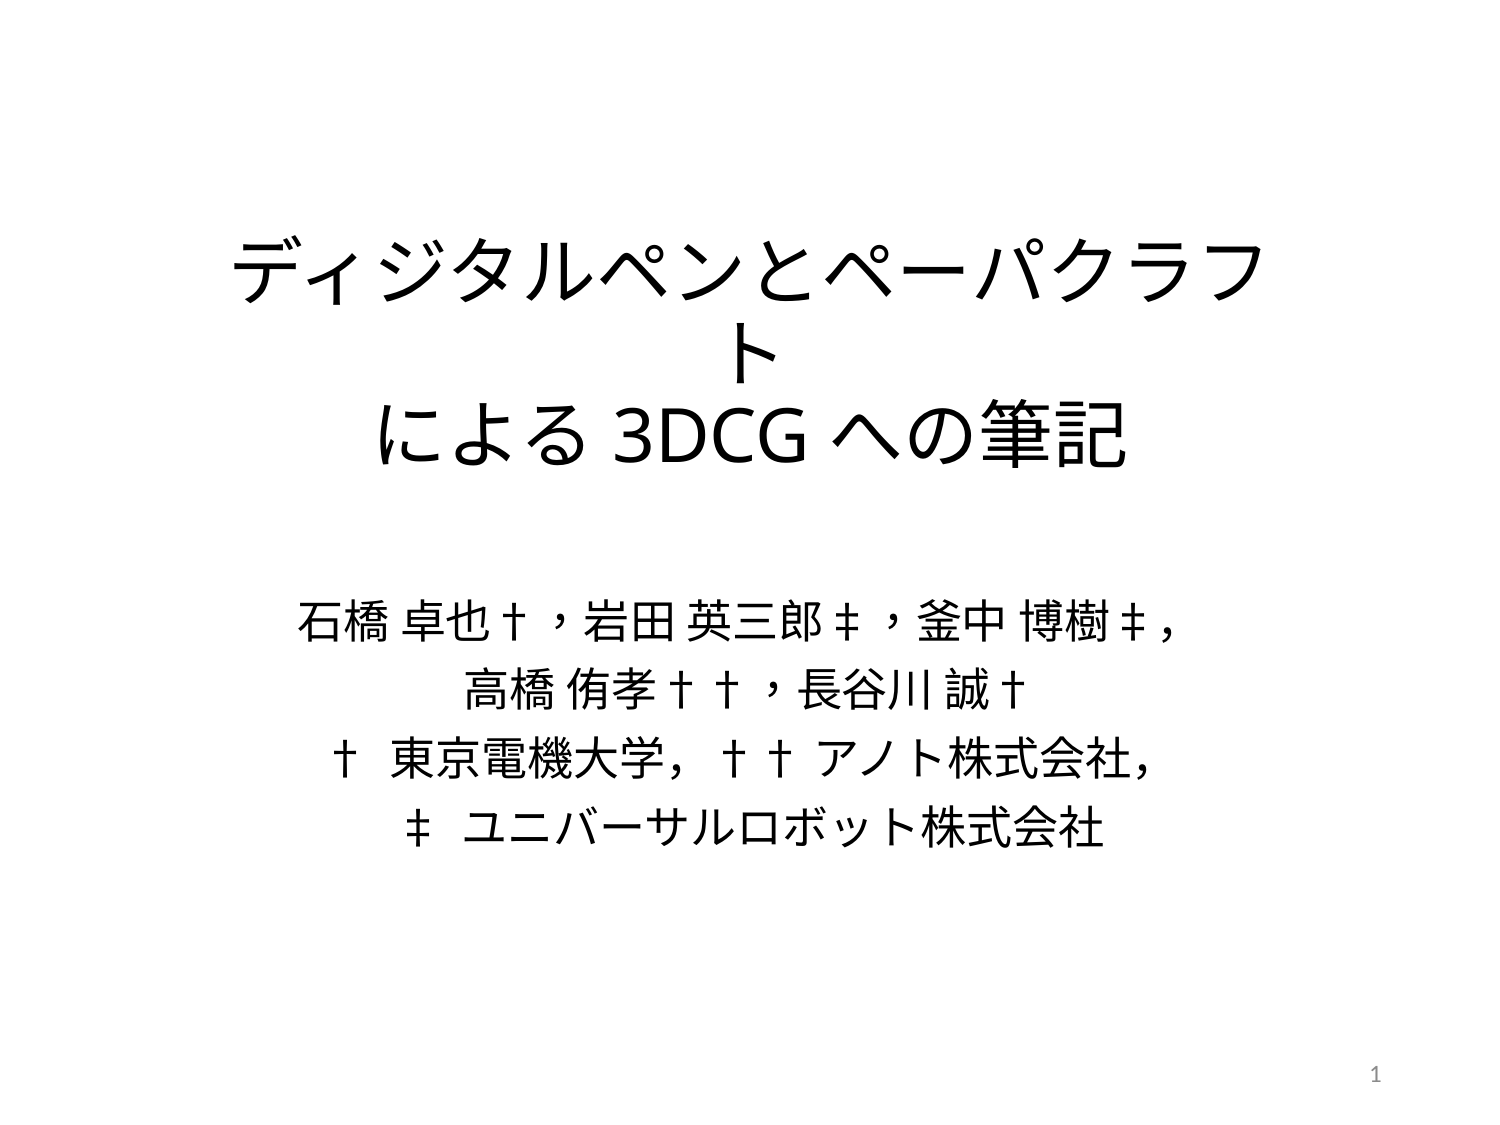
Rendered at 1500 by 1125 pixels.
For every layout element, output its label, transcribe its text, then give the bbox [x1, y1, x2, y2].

title ディジタルペンとペーパクラフト による3DCGへの筆記 [187, 184, 1313, 576]
subtitle 石橋 卓也†，岩田 英三郎‡，釜中 博樹‡， 高橋 侑孝††，長谷川 誠† † 東京電機大学，†† アノト株式会社， ‡ ユニバーサルロボット株式会社 [187, 590, 1313, 863]
slide_number 1 [1059, 1042, 1397, 1103]
